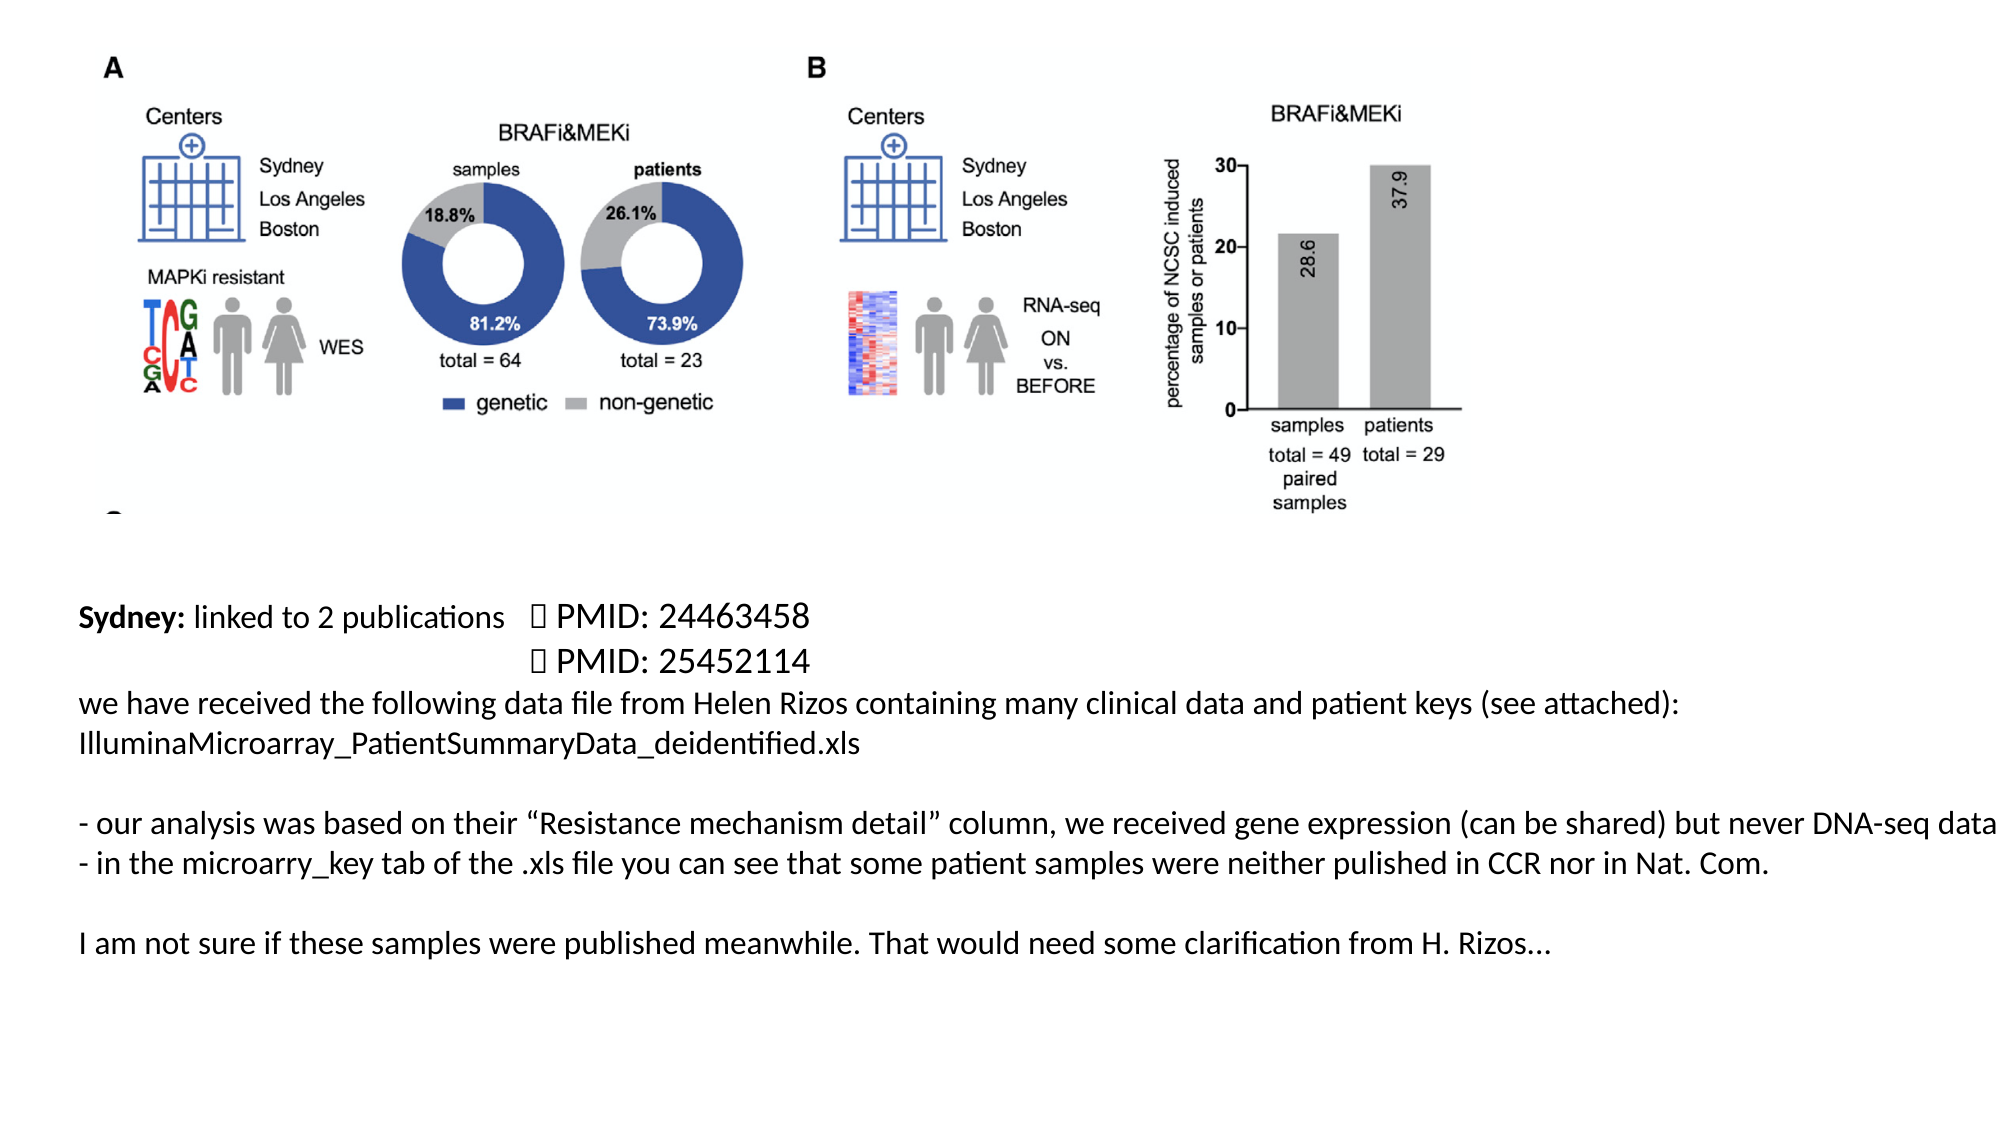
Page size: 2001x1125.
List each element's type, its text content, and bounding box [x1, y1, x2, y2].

text_box Sydney: linked to 2 publications  PMID: 24463458  PMID: 25452114 we have received the following data file from Helen Rizos containing many clinical data and patient keys (see attached): IlluminaMicroarray_PatientSummaryData_deidentified.xls - our analysis was based on their “Resistance mechanism detail” column, we received gene expression (can be shared) but never DNA-seq data - in the microarry_key tab of the .xls file you can see that some patient samples were neither pulished in CCR nor in Nat. Com. I am not sure if these samples were published meanwhile. That would need some clarification from H. Rizos... [63, 583, 2000, 969]
picture [74, 24, 1489, 514]
